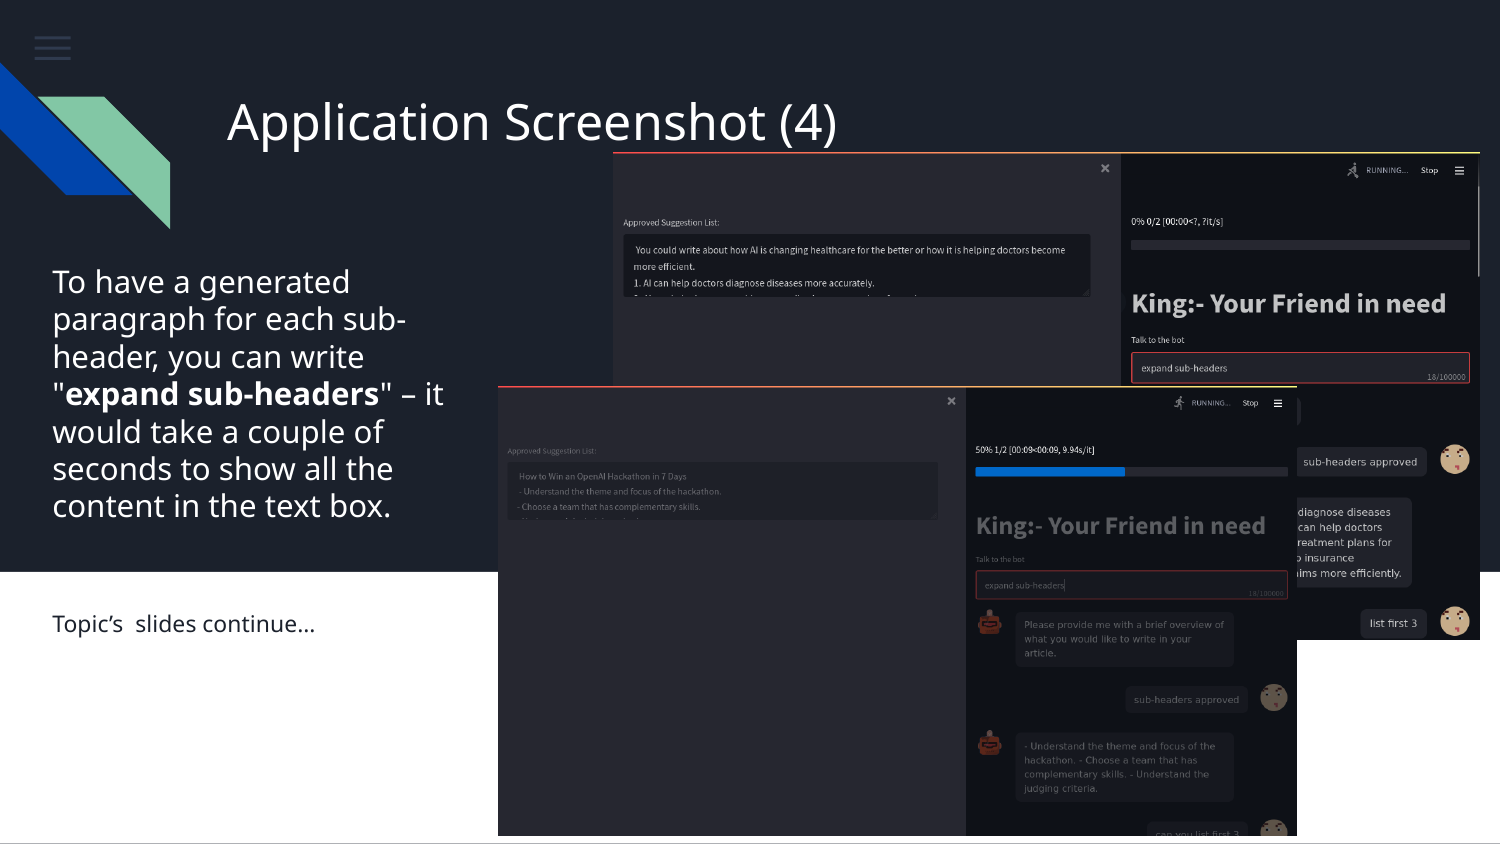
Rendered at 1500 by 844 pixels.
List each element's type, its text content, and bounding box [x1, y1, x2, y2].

list Topic’s slides continue… [37, 590, 492, 716]
title Application Screenshot (4) [212, 75, 1107, 160]
title To have a generated paragraph for each sub-header, you can write "expand sub-headers" – it would take a couple of seconds to show all the content in the text box. [37, 247, 499, 590]
picture [497, 152, 1480, 836]
